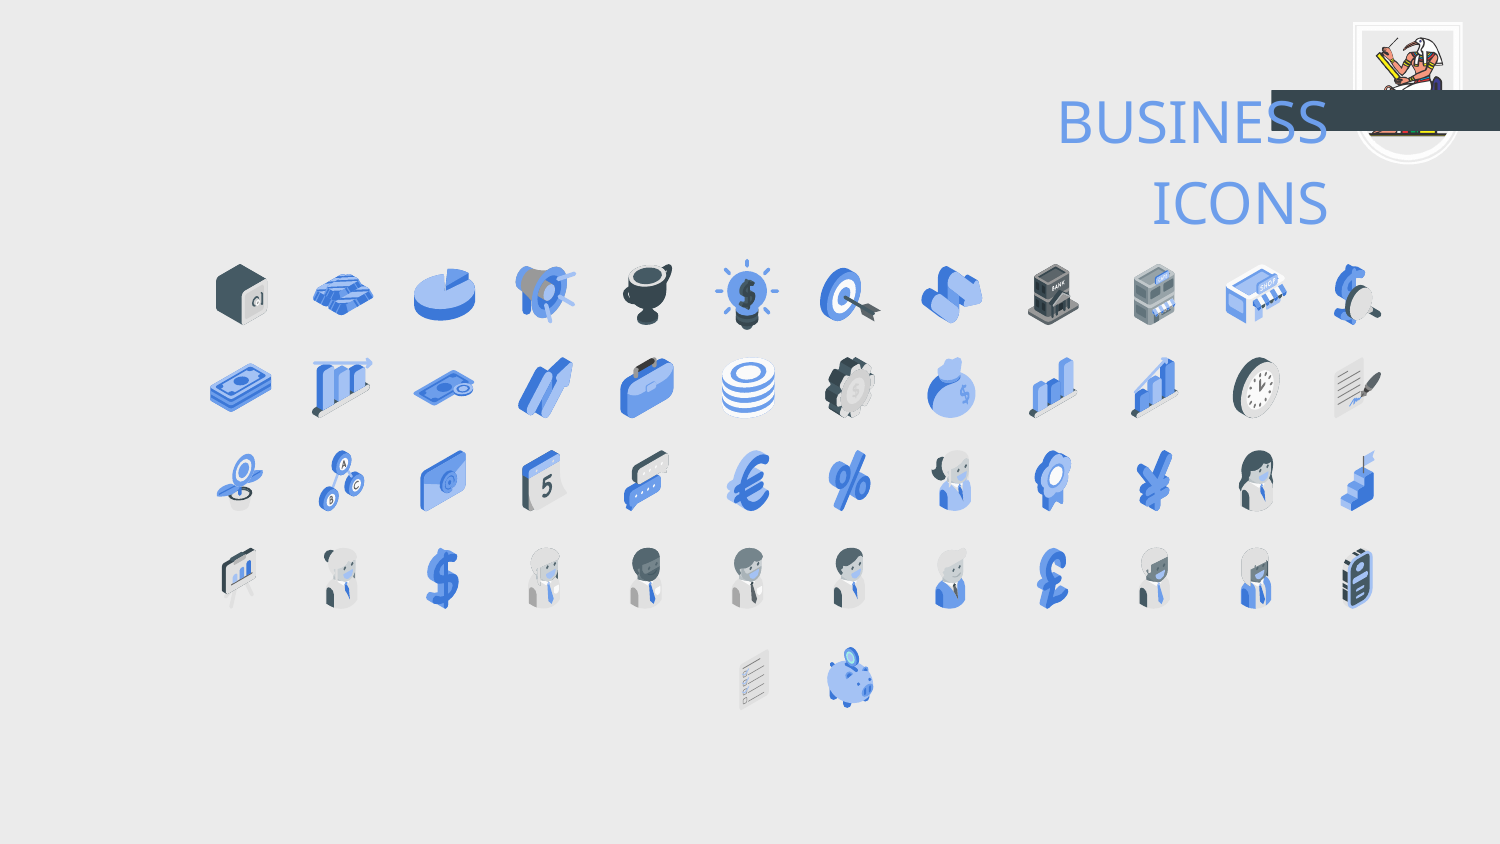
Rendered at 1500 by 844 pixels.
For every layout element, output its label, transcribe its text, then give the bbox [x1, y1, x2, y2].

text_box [515, 265, 578, 324]
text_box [1333, 263, 1383, 326]
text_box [819, 267, 882, 322]
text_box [923, 356, 980, 419]
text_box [1133, 263, 1176, 326]
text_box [1130, 357, 1179, 419]
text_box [1232, 356, 1280, 419]
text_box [1225, 264, 1287, 325]
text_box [622, 263, 673, 326]
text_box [1340, 449, 1375, 512]
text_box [1342, 547, 1373, 610]
title BUSINESS ICONS [975, 60, 1345, 143]
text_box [1027, 263, 1079, 326]
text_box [526, 547, 561, 609]
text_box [739, 649, 770, 711]
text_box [713, 258, 781, 331]
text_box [311, 357, 374, 419]
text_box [221, 547, 257, 609]
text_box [823, 646, 877, 709]
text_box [312, 273, 375, 316]
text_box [828, 449, 871, 512]
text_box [318, 450, 365, 512]
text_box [729, 547, 764, 609]
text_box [1334, 357, 1382, 419]
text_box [412, 268, 476, 321]
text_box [933, 547, 967, 609]
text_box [420, 450, 466, 512]
picture [1314, 12, 1500, 90]
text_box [412, 369, 475, 406]
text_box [726, 449, 770, 512]
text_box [628, 547, 662, 610]
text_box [215, 449, 264, 512]
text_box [517, 356, 573, 419]
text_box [620, 357, 674, 419]
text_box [1137, 547, 1170, 609]
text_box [209, 363, 272, 412]
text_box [718, 357, 778, 419]
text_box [321, 547, 358, 610]
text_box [1028, 357, 1078, 419]
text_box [825, 356, 875, 419]
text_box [1033, 450, 1072, 512]
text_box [931, 449, 972, 512]
picture [1314, 131, 1500, 167]
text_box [1136, 449, 1173, 512]
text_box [215, 263, 268, 326]
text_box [831, 547, 866, 609]
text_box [425, 547, 459, 610]
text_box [1036, 547, 1069, 609]
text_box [623, 450, 669, 512]
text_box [1240, 547, 1272, 610]
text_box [522, 449, 568, 512]
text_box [1238, 450, 1275, 512]
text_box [920, 265, 983, 324]
